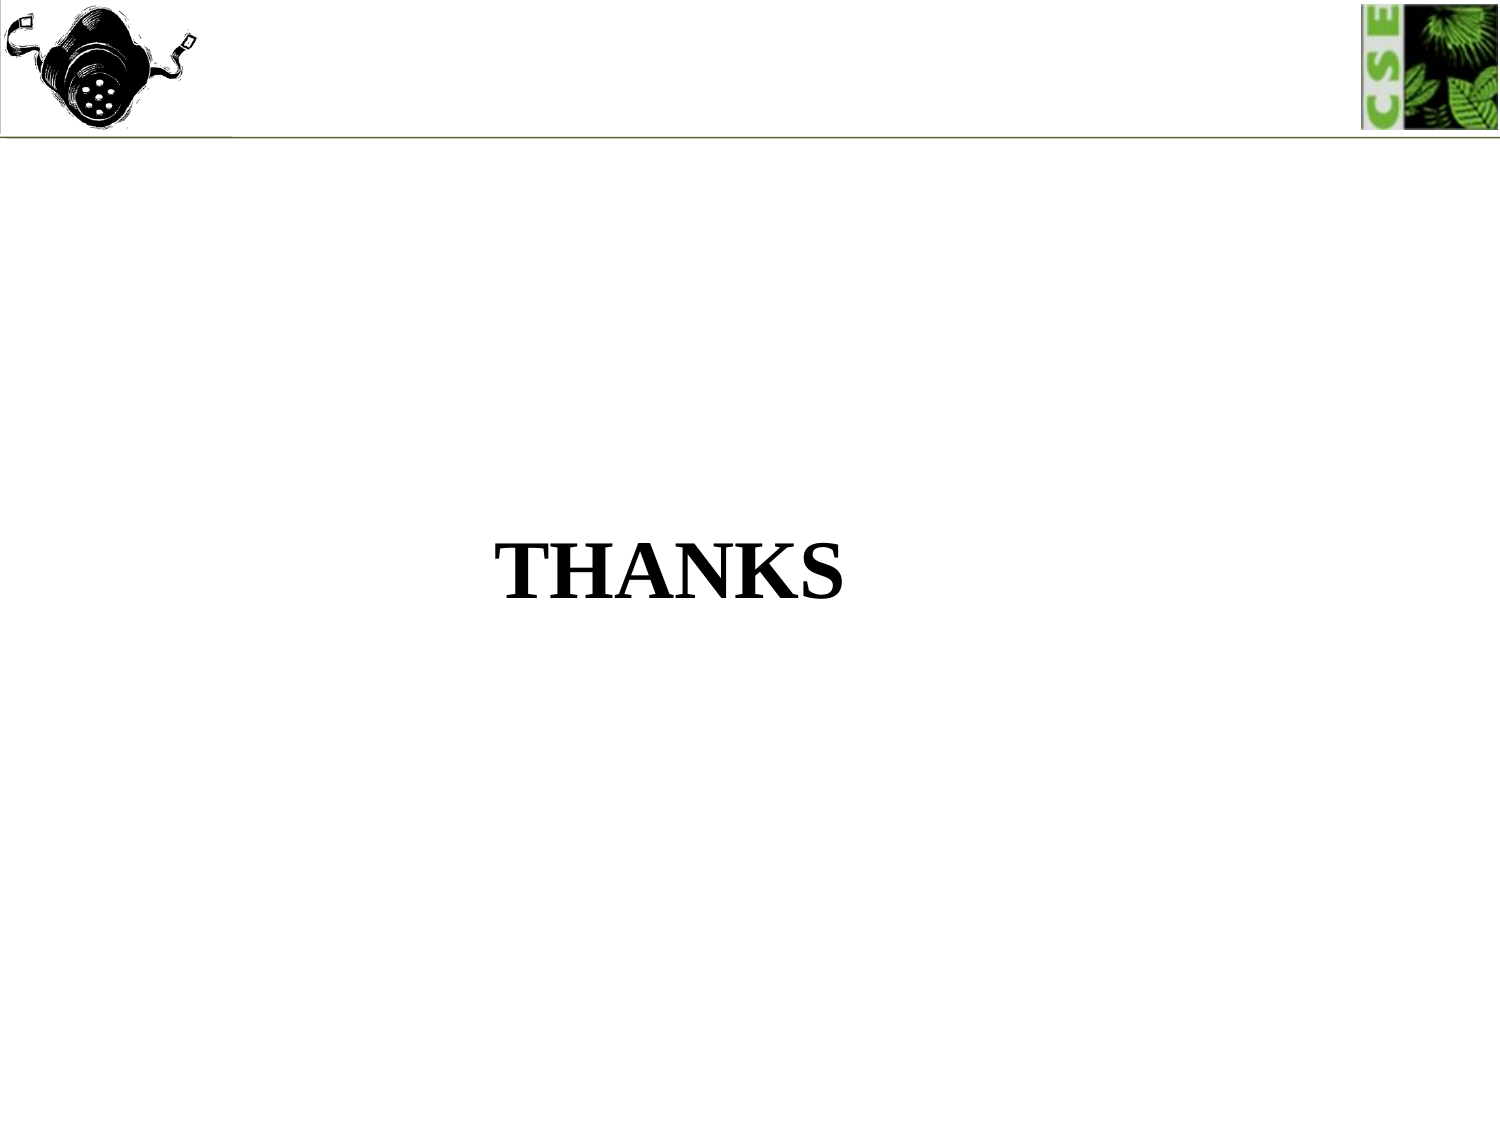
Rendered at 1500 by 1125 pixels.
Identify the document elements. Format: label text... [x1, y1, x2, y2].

text_box THANKS [292, 363, 1266, 623]
picture [1361, 4, 1498, 130]
picture [0, 0, 200, 134]
